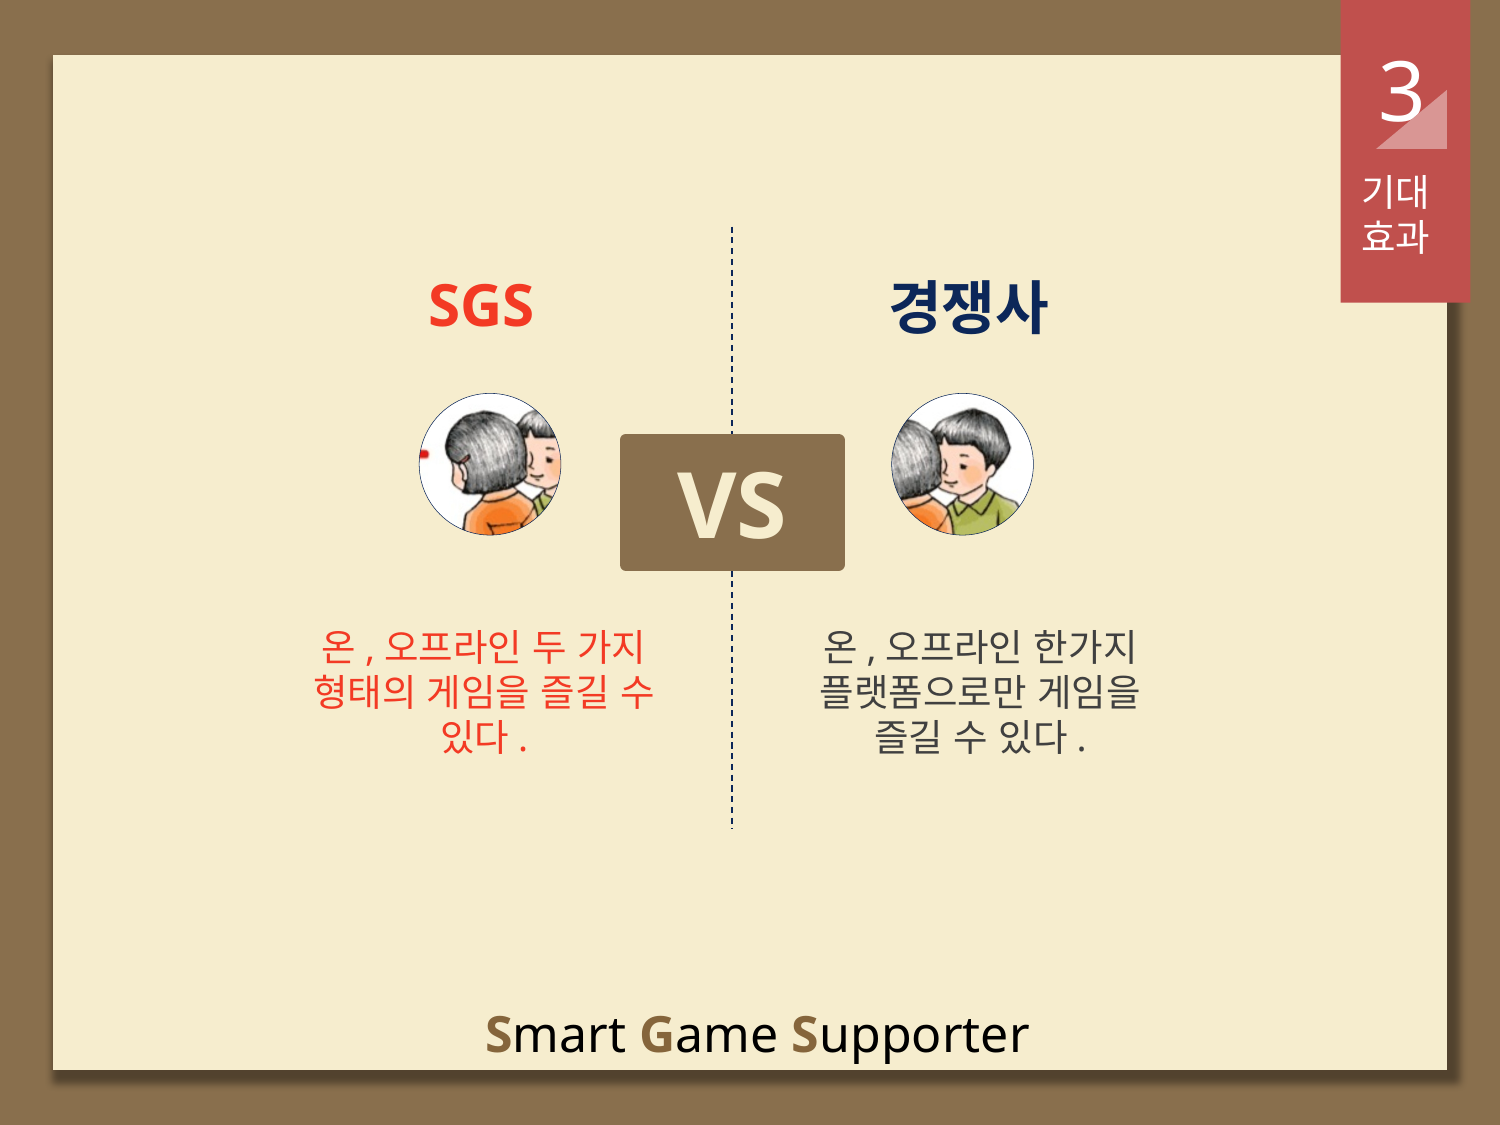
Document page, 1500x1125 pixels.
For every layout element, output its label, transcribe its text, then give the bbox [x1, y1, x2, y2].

text_box [889, 391, 1036, 538]
text_box 기대효과 [1346, 161, 1465, 266]
text_box [1338, 0, 1473, 305]
text_box 온,오프라인 두 가지 형태의 게임을 즐길 수 있다. [271, 616, 697, 767]
text_box Smart Game Supporter [470, 994, 1045, 1070]
text_box 온,오프라인 한가지 플랫폼으로만 게임을 즐길 수 있다. [767, 616, 1193, 806]
text_box VS [737, 440, 839, 565]
text_box [417, 391, 564, 538]
text_box [0, 0, 1500, 1125]
text_box [51, 52, 1449, 1072]
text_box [1363, 30, 1459, 150]
text_box VS [625, 440, 727, 565]
text_box 경쟁사 [862, 263, 1075, 349]
text_box SGS [310, 260, 653, 346]
